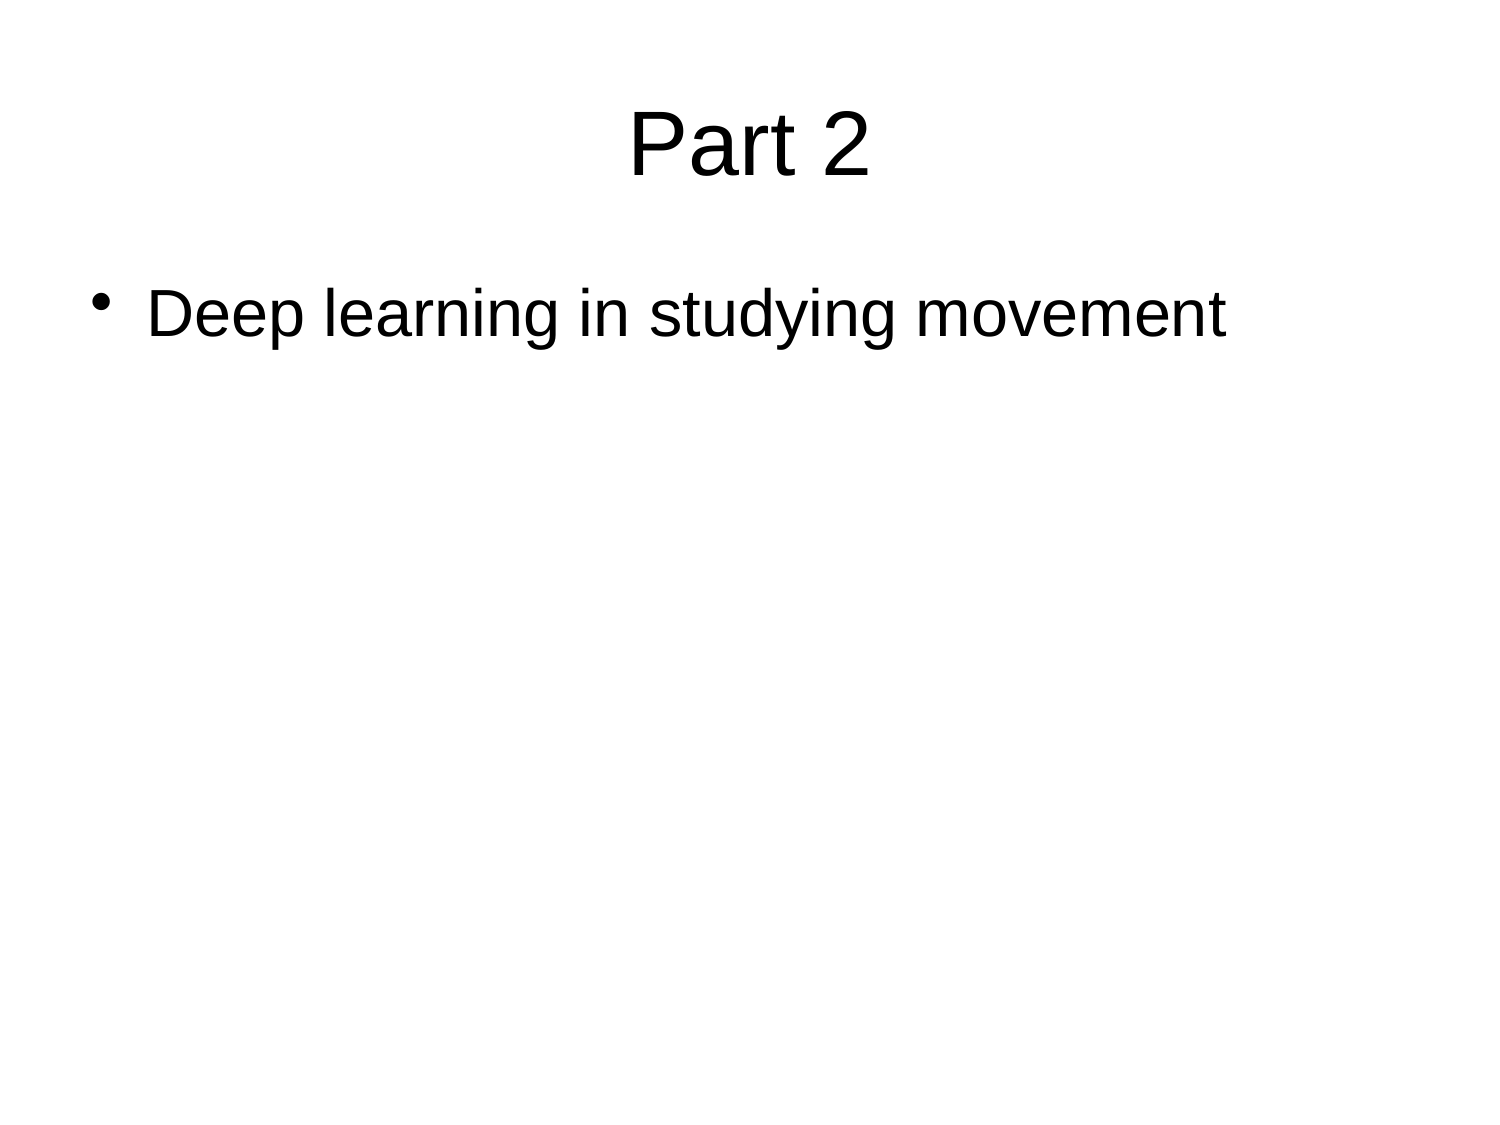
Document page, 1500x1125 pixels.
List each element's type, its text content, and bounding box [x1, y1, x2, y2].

title Part 2 [75, 45, 1425, 233]
list Deep learning in studying movement [75, 262, 1425, 1005]
